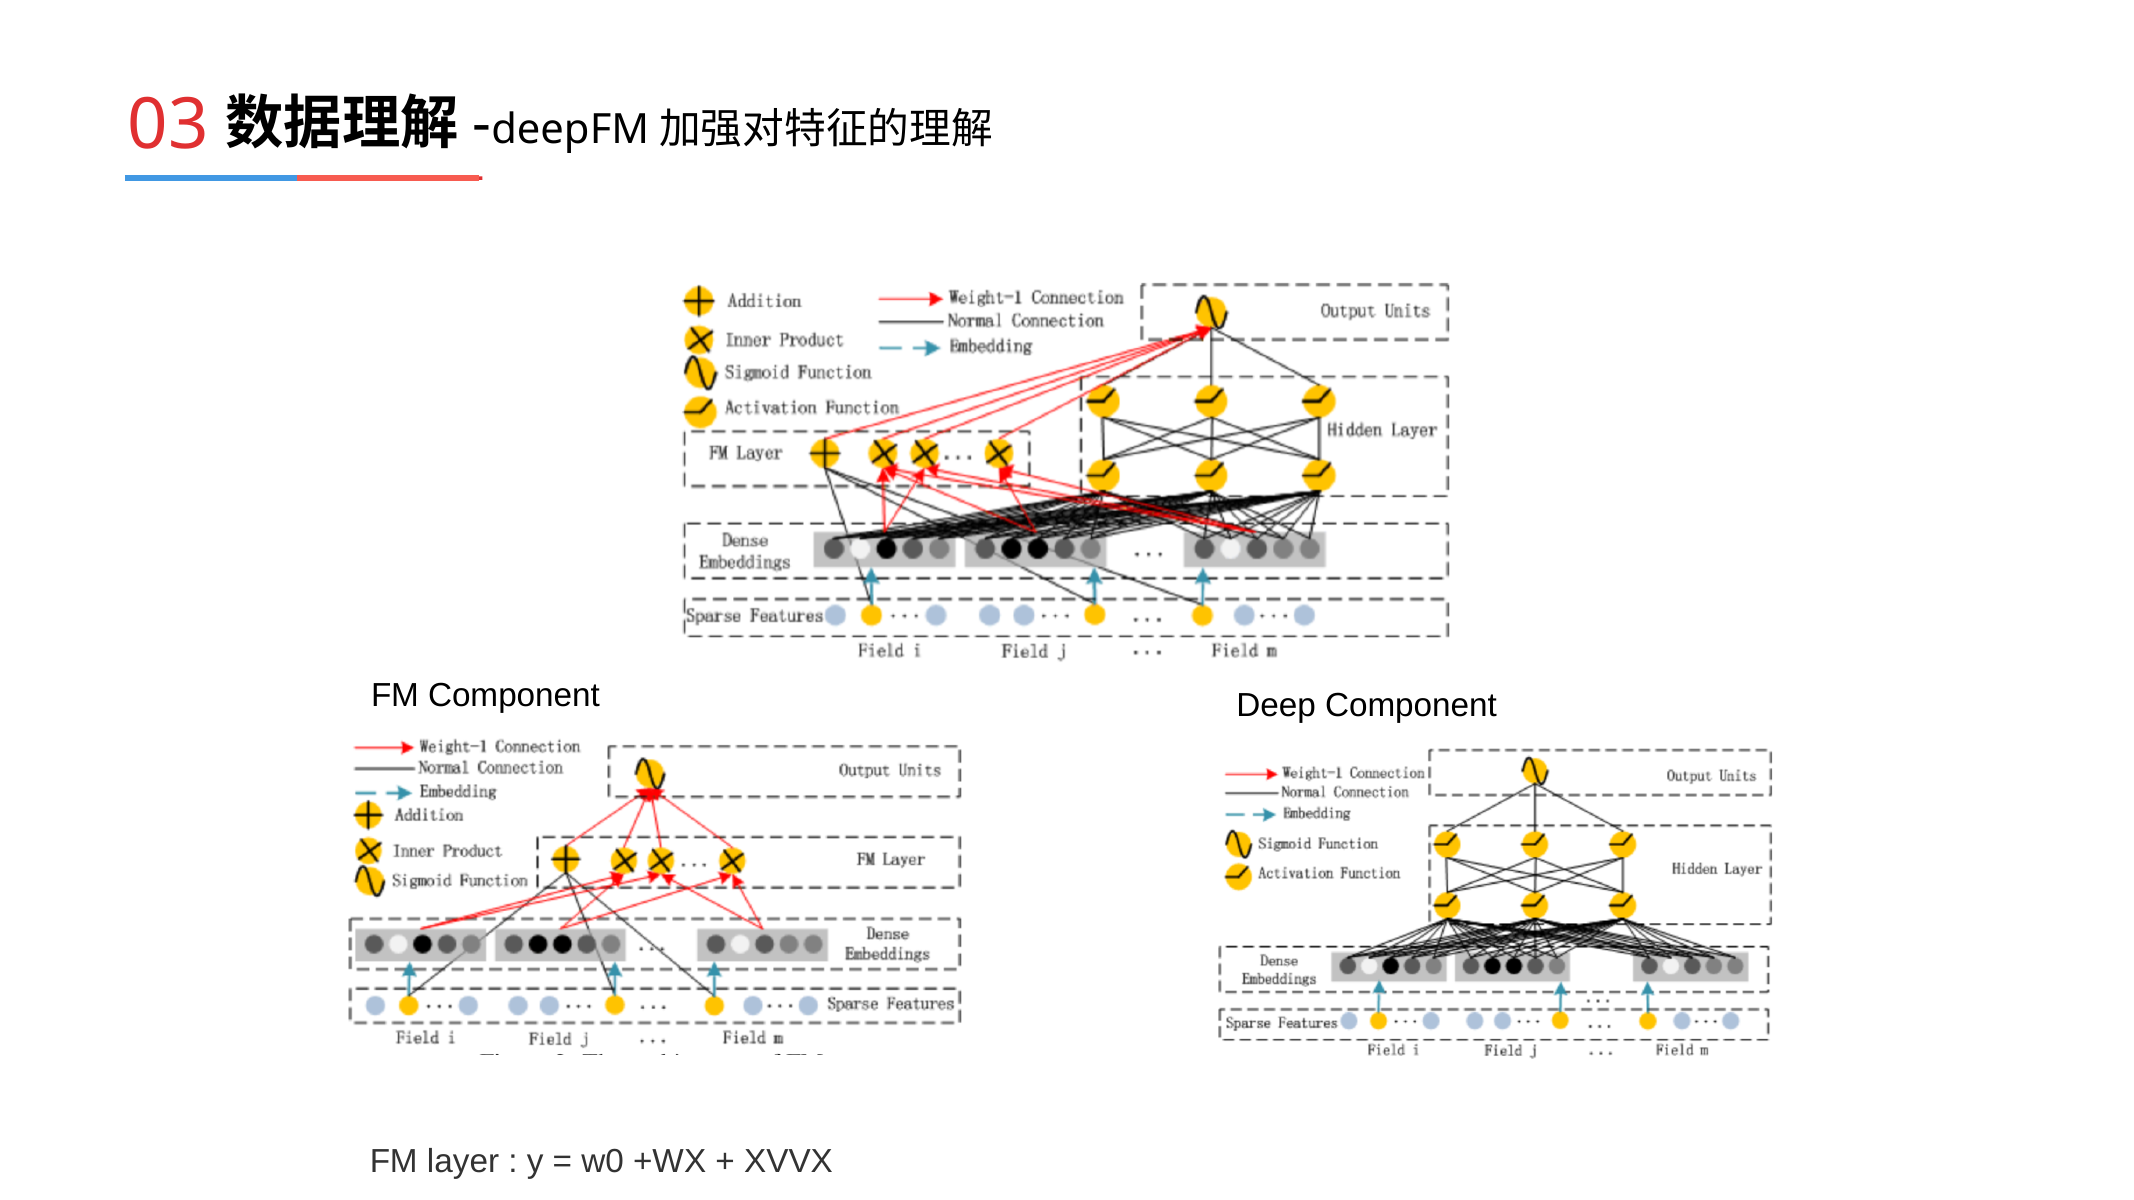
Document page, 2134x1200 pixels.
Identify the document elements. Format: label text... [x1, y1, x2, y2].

picture [348, 731, 965, 1056]
text_box FM Component [356, 665, 616, 720]
title 数据理解-deepFM加强对特征的理解 [288, 53, 1811, 186]
subtitle 03 [113, 53, 288, 186]
text_box Deep Component [1221, 675, 1513, 730]
picture [656, 264, 1484, 665]
text_box FM layer : y = w0 +WX + XVVX [355, 1132, 849, 1187]
picture [1210, 741, 1800, 1067]
